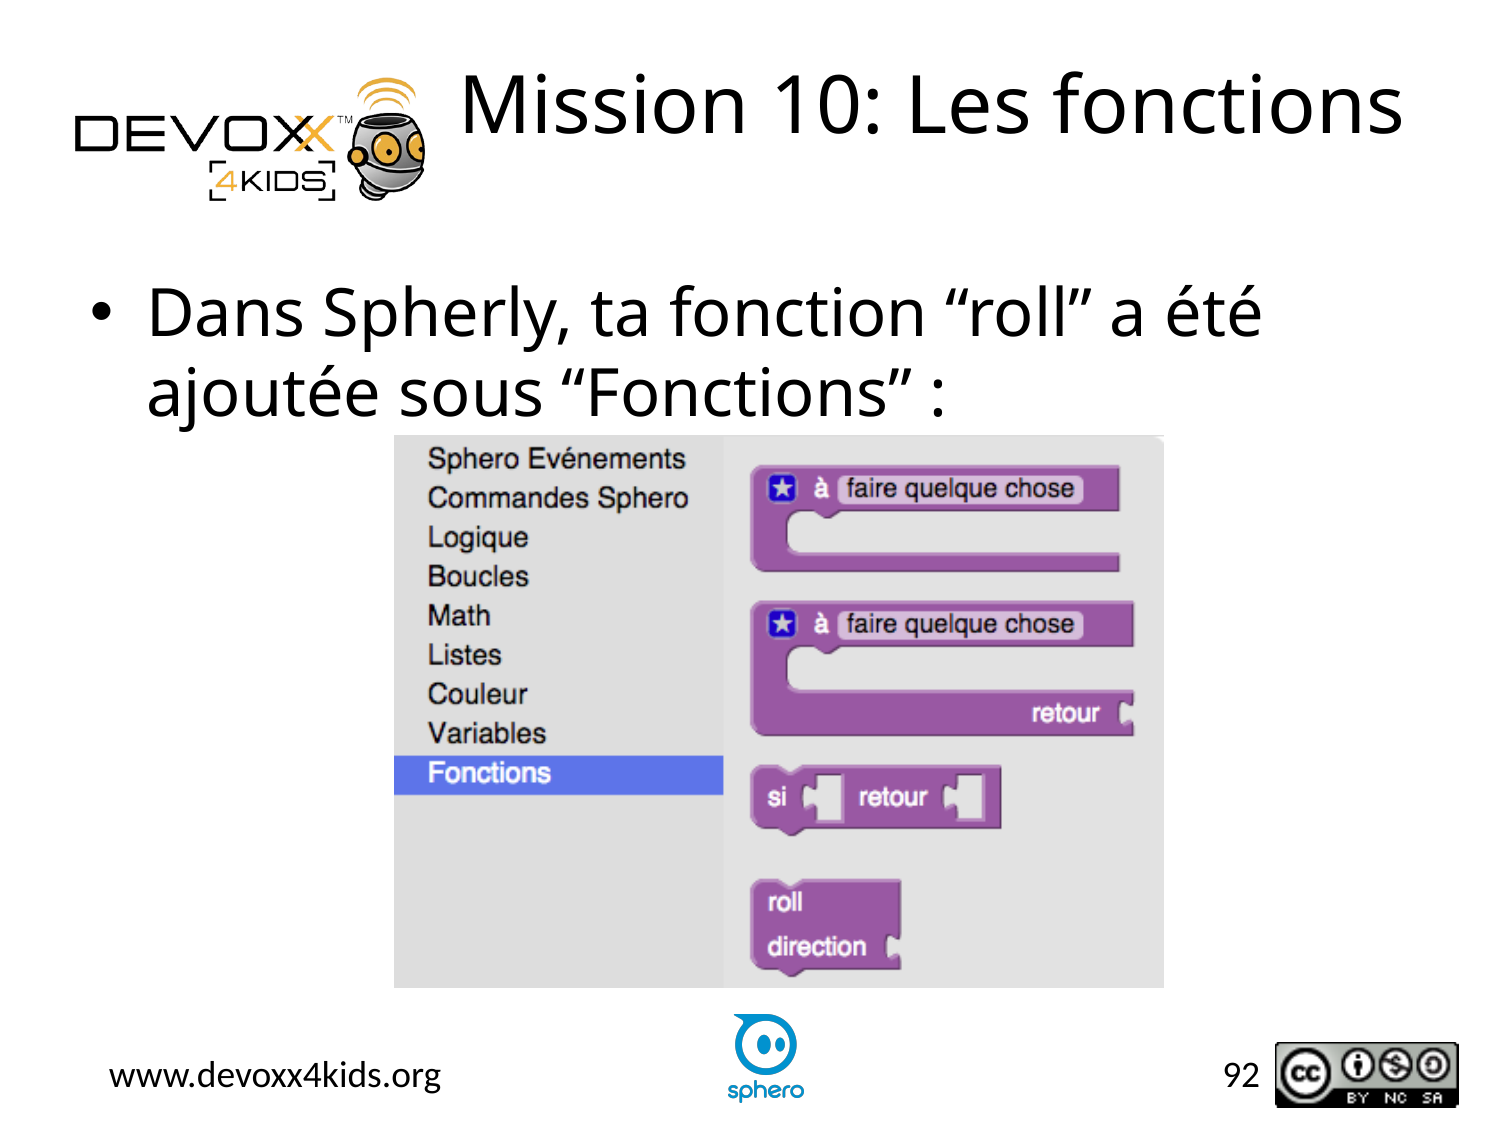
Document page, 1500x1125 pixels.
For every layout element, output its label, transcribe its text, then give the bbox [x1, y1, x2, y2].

picture [728, 1014, 804, 1103]
title Mission 10: Les fonctions [439, 45, 1425, 233]
picture [75, 77, 425, 201]
picture [743, 1021, 789, 1068]
picture [794, 1088, 801, 1095]
list Dans Spherly, ta fonction “roll” a été ajoutée sous “Fonctions” : [75, 262, 1425, 452]
picture [728, 1096, 739, 1103]
slide_number 92 [1074, 1042, 1275, 1103]
picture [1275, 1042, 1459, 1108]
picture [394, 435, 1164, 988]
picture [743, 1088, 749, 1095]
